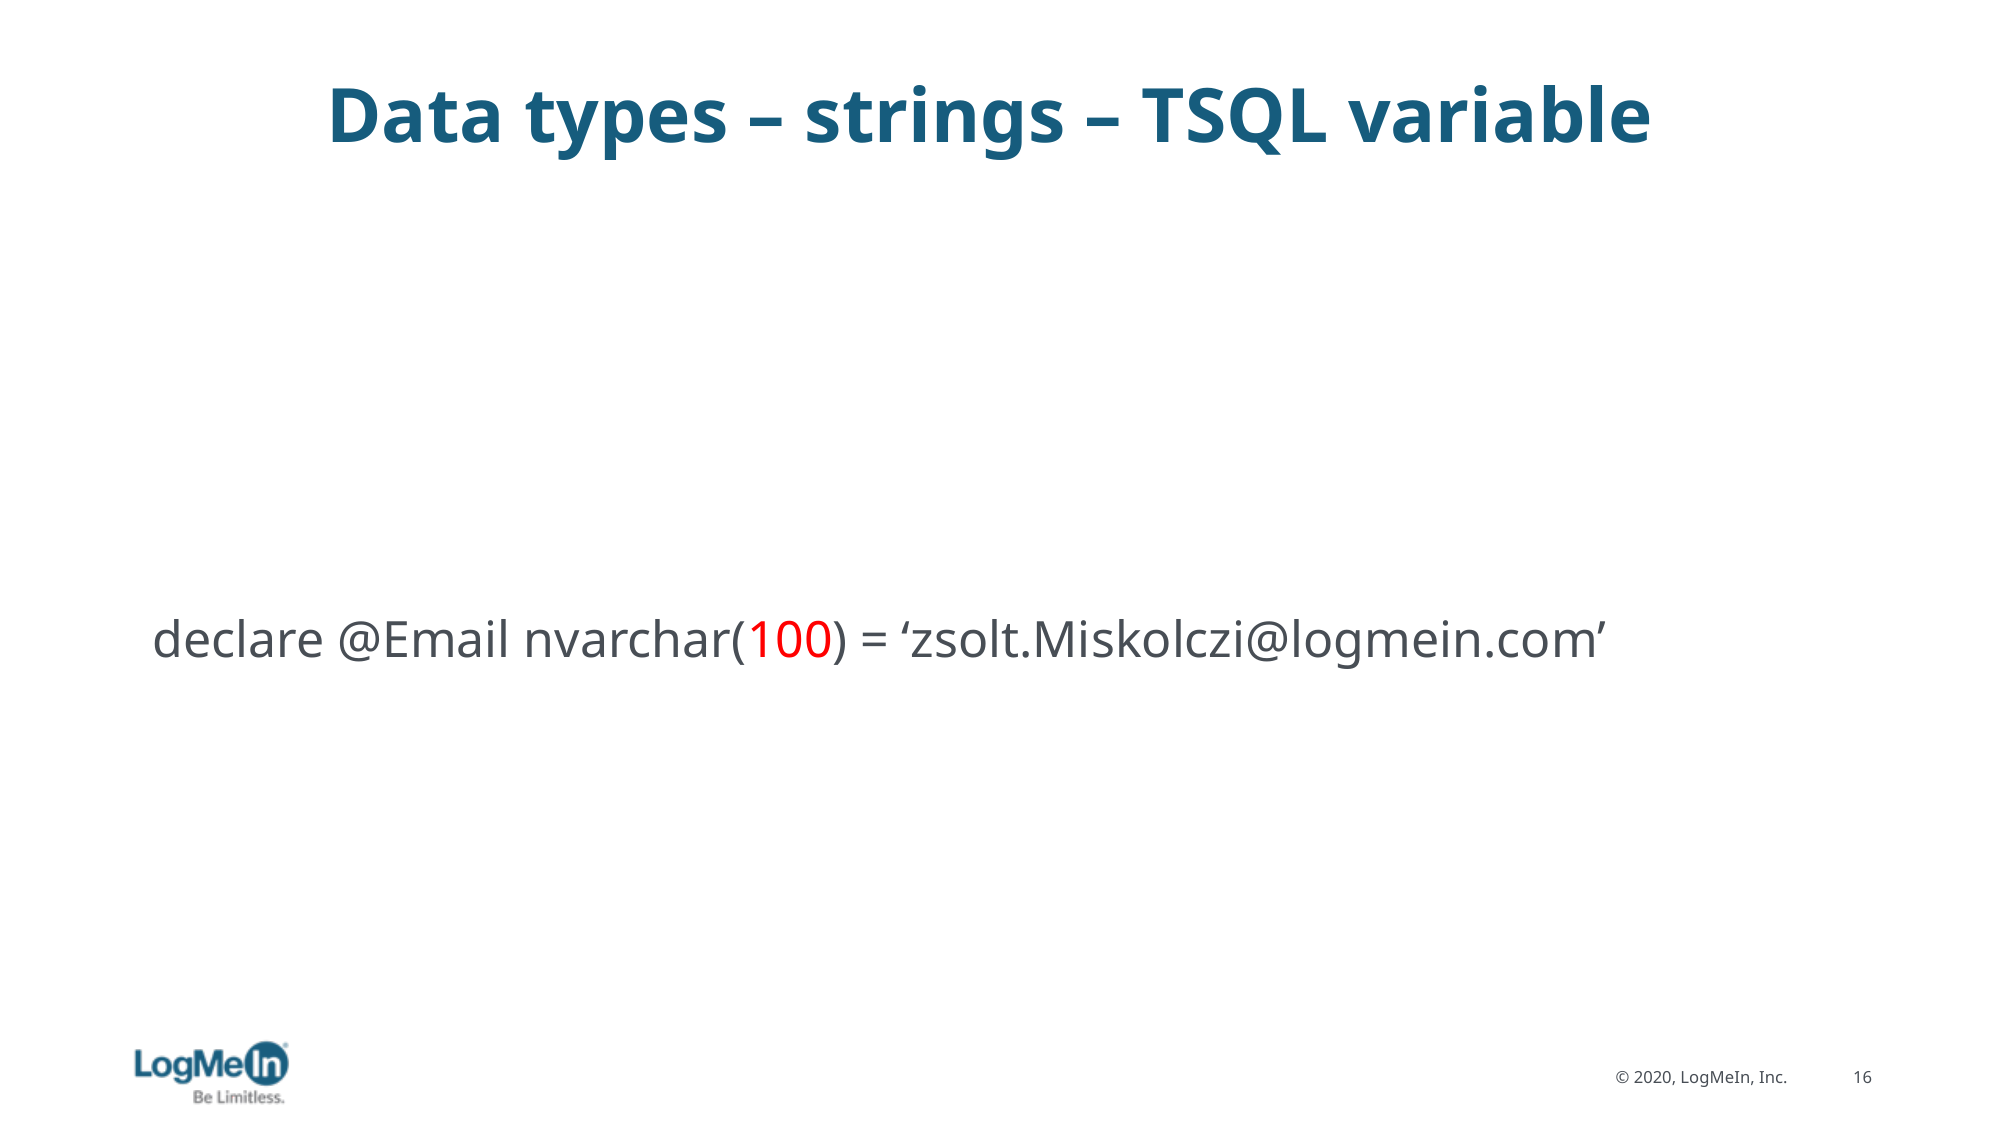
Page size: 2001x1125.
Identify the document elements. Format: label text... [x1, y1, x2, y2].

title Data types – strings – TSQL variable [137, 59, 1863, 254]
picture [125, 1037, 300, 1108]
list declare @Email nvarchar(100) = ‘zsolt.Miskolczi@logmein.com’ [137, 262, 1863, 1014]
